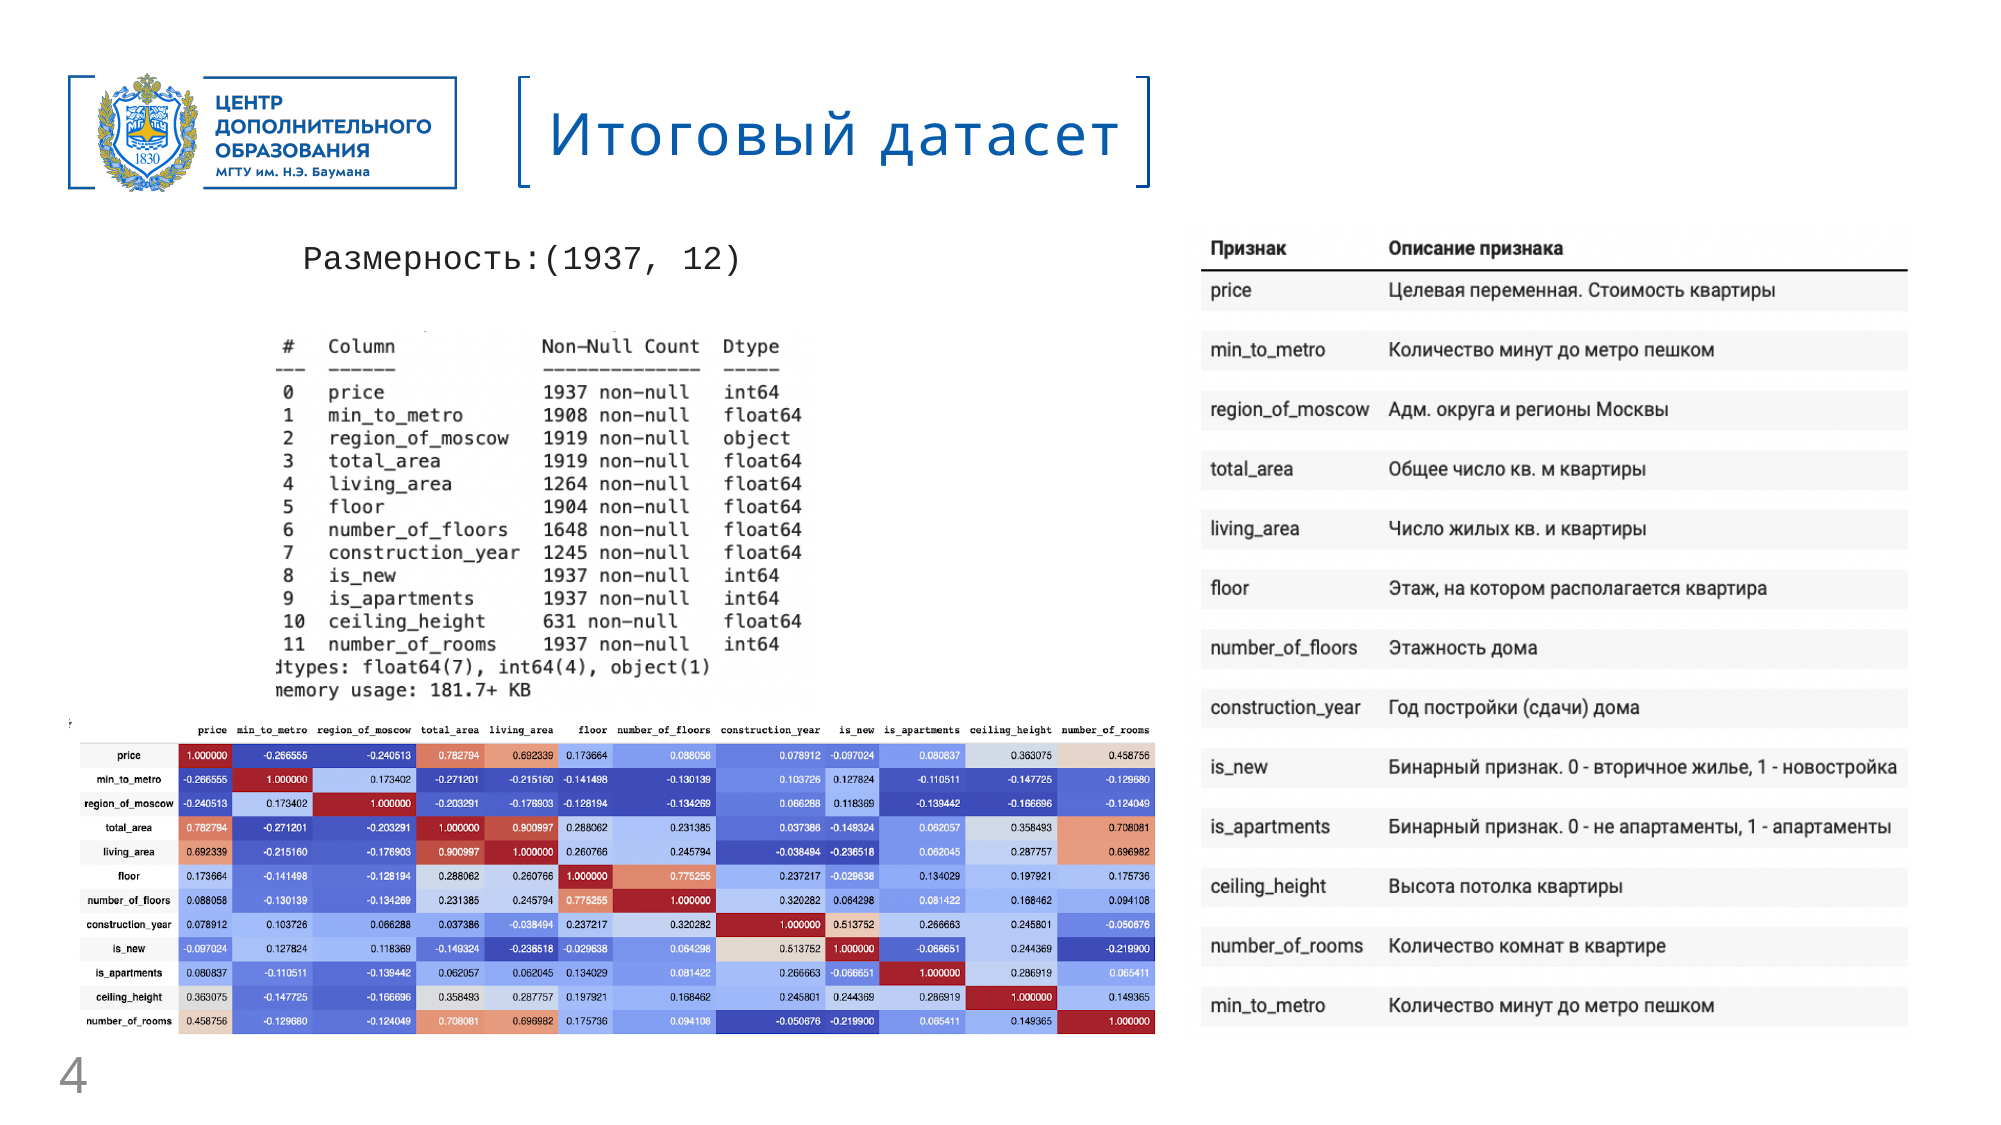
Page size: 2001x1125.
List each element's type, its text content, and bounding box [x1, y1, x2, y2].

slide_number 4 [44, 1055, 139, 1101]
picture [68, 73, 457, 192]
picture [69, 223, 1914, 1052]
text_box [519, 76, 1150, 187]
picture [275, 331, 821, 712]
text_box Размерность:(1937, 12) [250, 233, 1174, 332]
